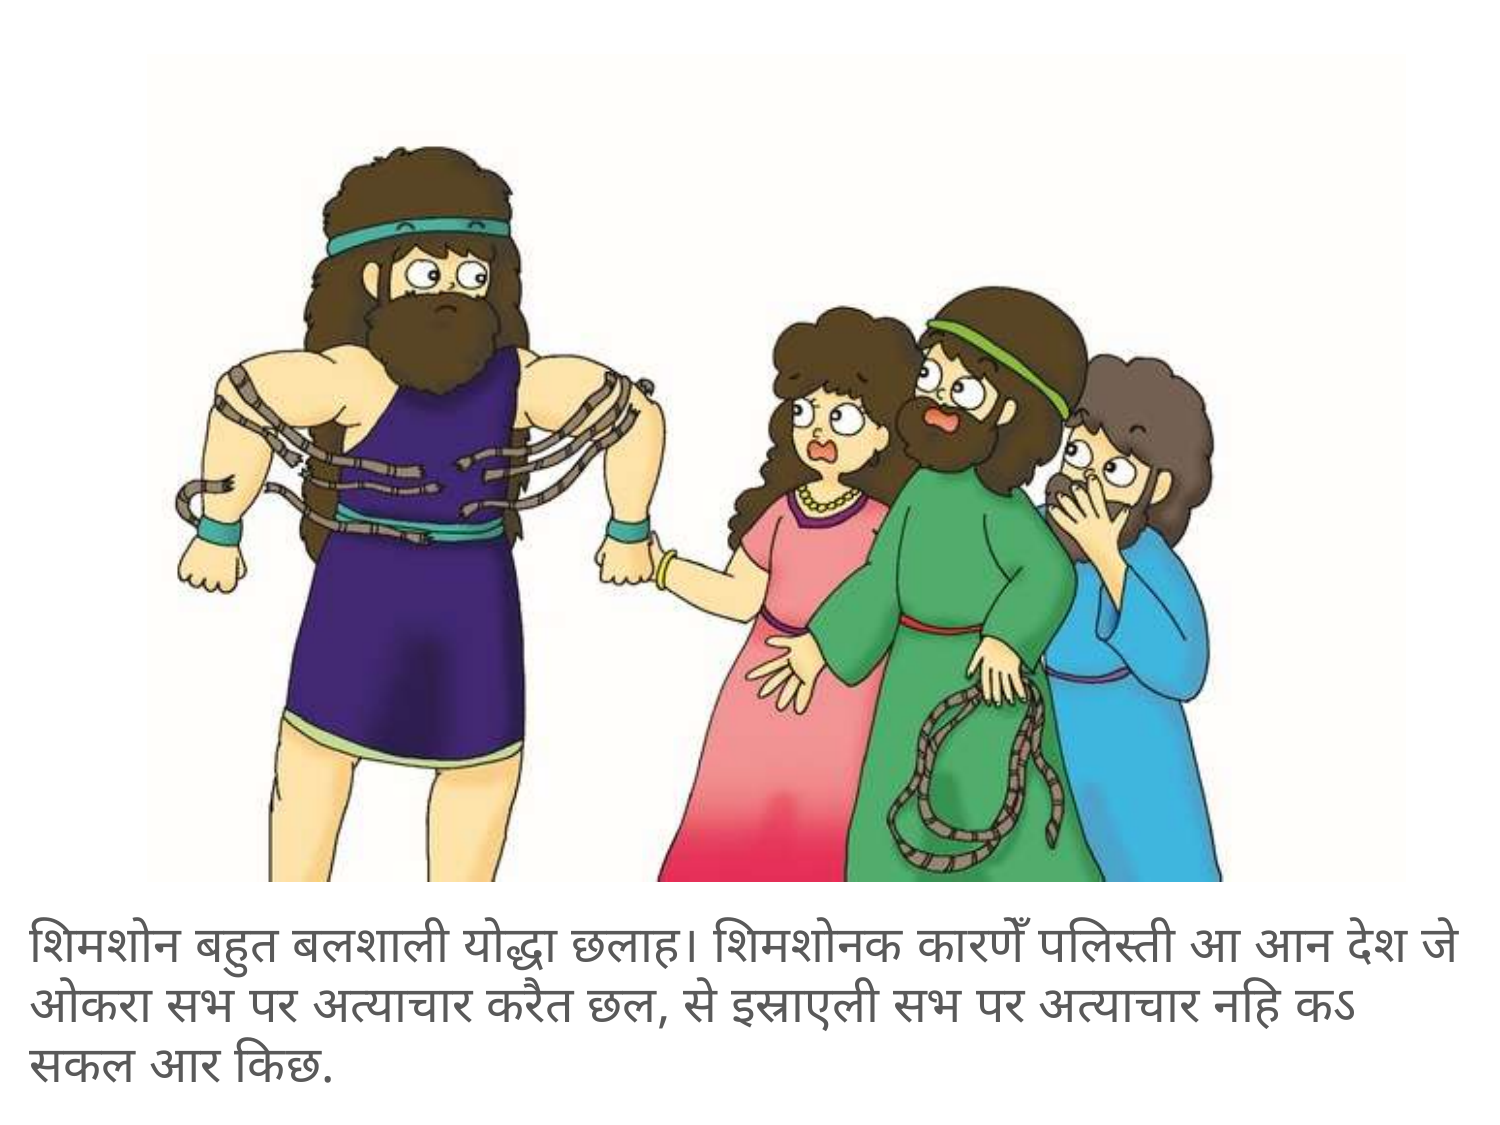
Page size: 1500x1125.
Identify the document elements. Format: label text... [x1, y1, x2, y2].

text_box शिमशोन बहुत बलशाली योद्धा छलाह। शिमशोनक कारणेँ पलिस्ती आ आन देश जे ओकरा सभ पर अत्याचार करैत छल, से इस्राएली सभ पर अत्याचार नहि कऽ सकल आर किछ. [14, 905, 1486, 1100]
picture [147, 54, 1406, 882]
